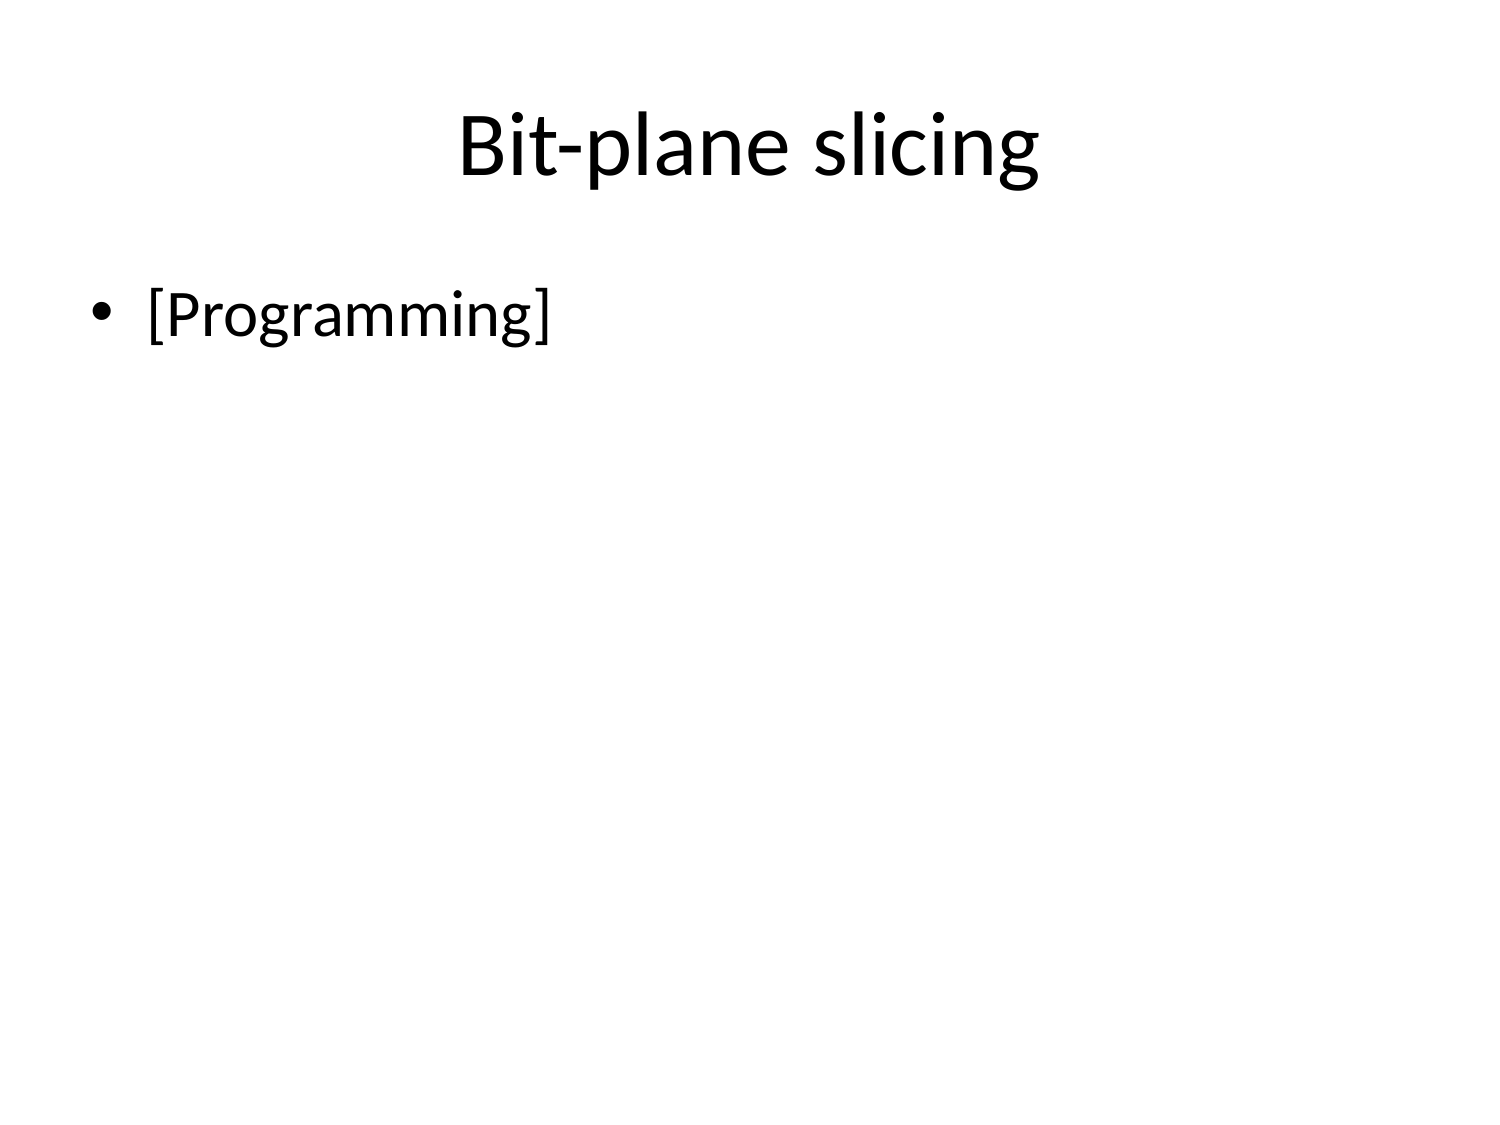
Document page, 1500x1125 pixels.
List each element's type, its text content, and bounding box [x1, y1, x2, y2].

list [Programming] [75, 262, 1425, 1005]
title Bit-plane slicing [75, 45, 1425, 233]
